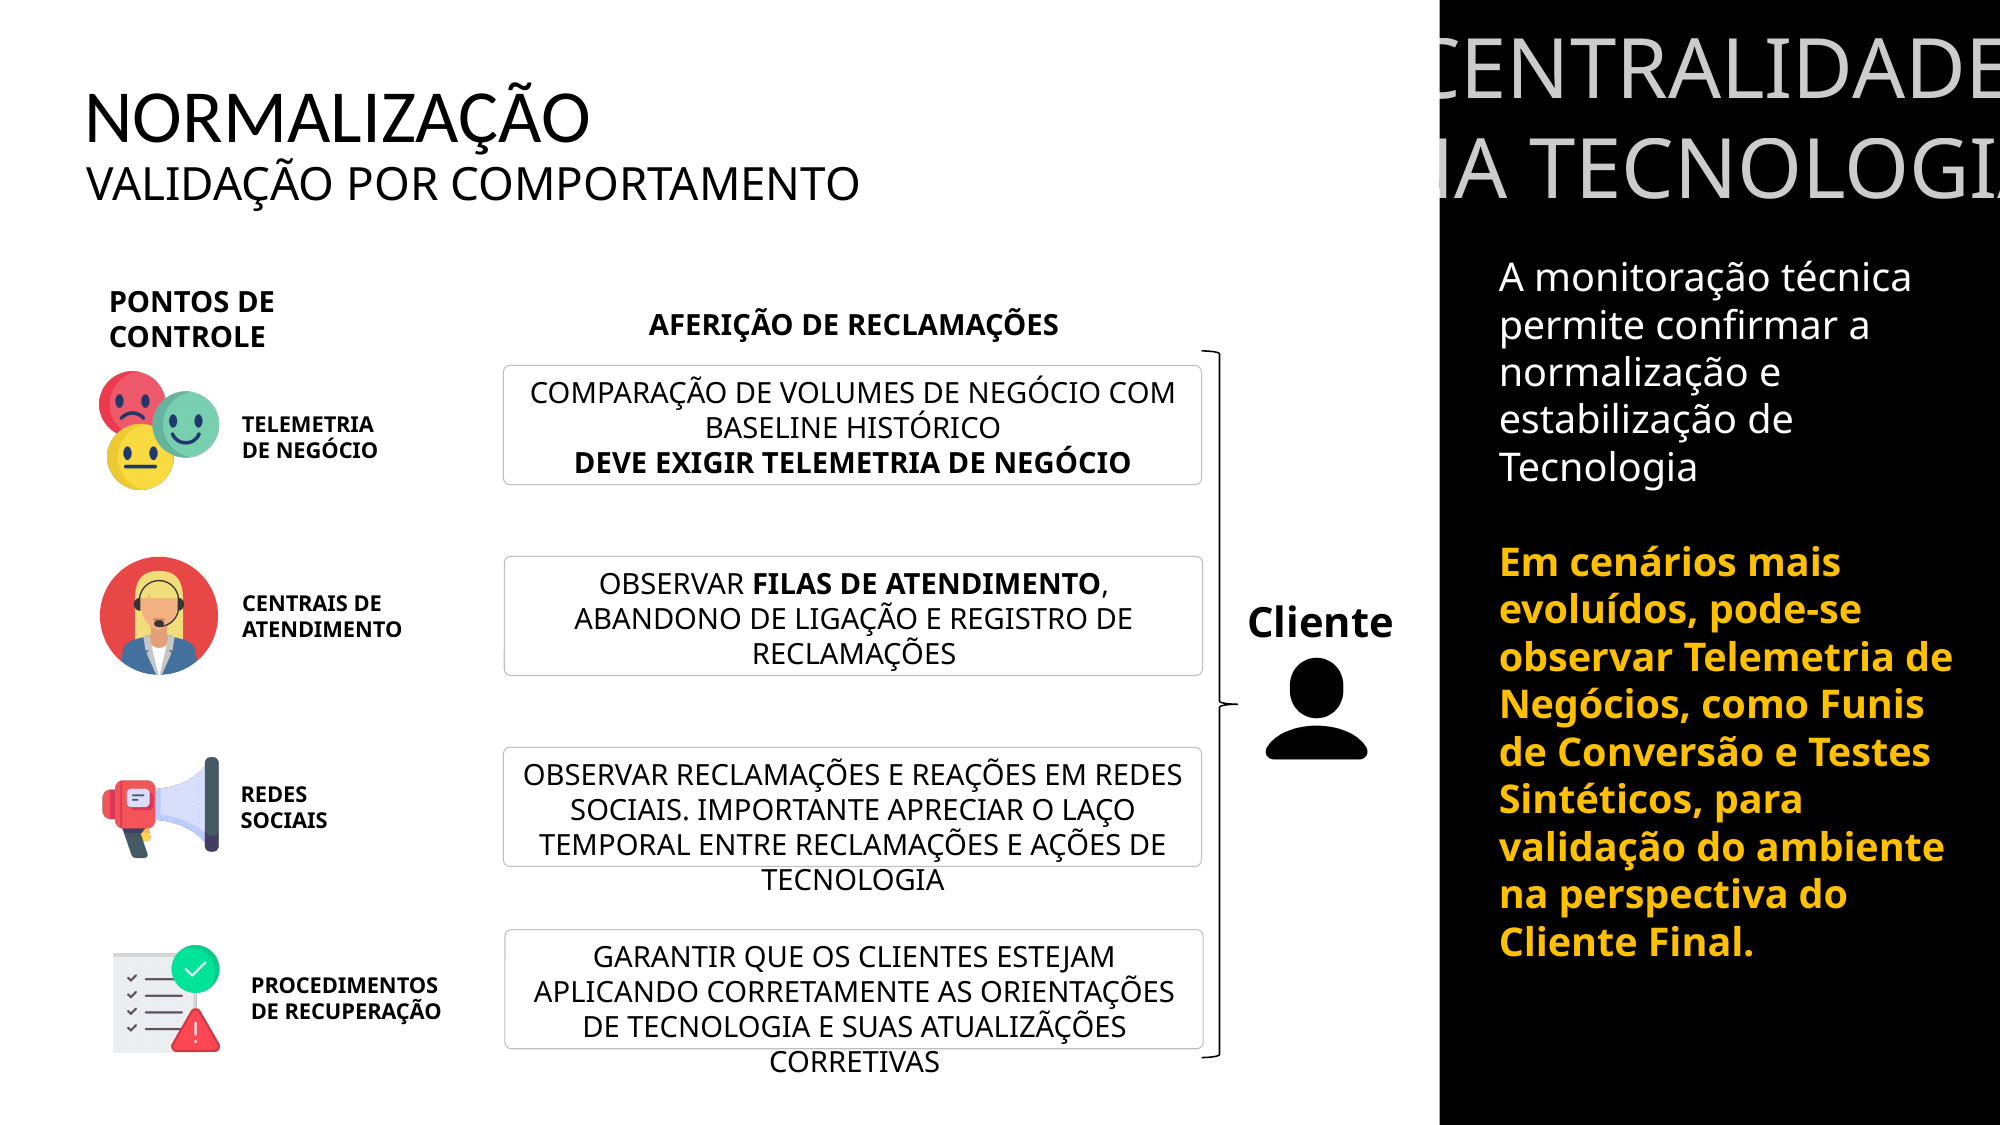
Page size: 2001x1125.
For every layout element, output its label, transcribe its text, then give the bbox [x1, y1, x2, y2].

picture [99, 370, 219, 490]
text_box CENTRAIS DE ATENDIMENTO [227, 581, 418, 649]
text_box AFERIÇÃO DE RECLAMAÇÕES [603, 298, 1105, 349]
text_box TELEMETRIA DE NEGÓCIO [227, 402, 395, 470]
text_box COMPARAÇÃO DE VOLUMES DE NEGÓCIO COM BASELINE HISTÓRICO DEVE EXIGIR TELEMETRIA DE NEGÓCIO [505, 367, 1201, 487]
text_box OBSERVAR RECLAMAÇÕES E REAÇÕES EM REDES SOCIAIS. IMPORTANTE APRECIAR O LAÇO TEMPORAL ENTRE RECLAMAÇÕES E AÇÕES DE TECNOLOGIA [505, 749, 1201, 904]
text_box [1201, 350, 1221, 1059]
list VALIDAÇÃO POR COMPORTAMENTO [84, 154, 1434, 244]
text_box [501, 363, 1201, 486]
text_box PROCEDIMENTOS DE RECUPERAÇÃO [236, 964, 457, 1032]
text_box PONTOS DE CONTROLE [94, 275, 291, 361]
picture [99, 556, 219, 676]
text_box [1226, 587, 1415, 762]
text_box REDES SOCIAIS [225, 773, 343, 841]
text_box [502, 927, 1201, 1049]
text_box [502, 554, 1201, 677]
title NORMALIZAÇÃO [84, 67, 1434, 154]
picture [107, 939, 226, 1058]
text_box [501, 745, 1201, 868]
text_box GARANTIR QUE OS CLIENTES ESTEJAM APLICANDO CORRETAMENTE AS ORIENTAÇÕES DE TECNOLOGIA E SUAS ATUALIZÃÇÕES CORRETIVAS [506, 931, 1203, 1086]
picture [101, 747, 220, 867]
text_box OBSERVAR FILAS DE ATENDIMENTO, ABANDONO DE LIGAÇÃO E REGISTRO DE RECLAMAÇÕES [506, 558, 1201, 678]
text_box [1439, 0, 2000, 1125]
